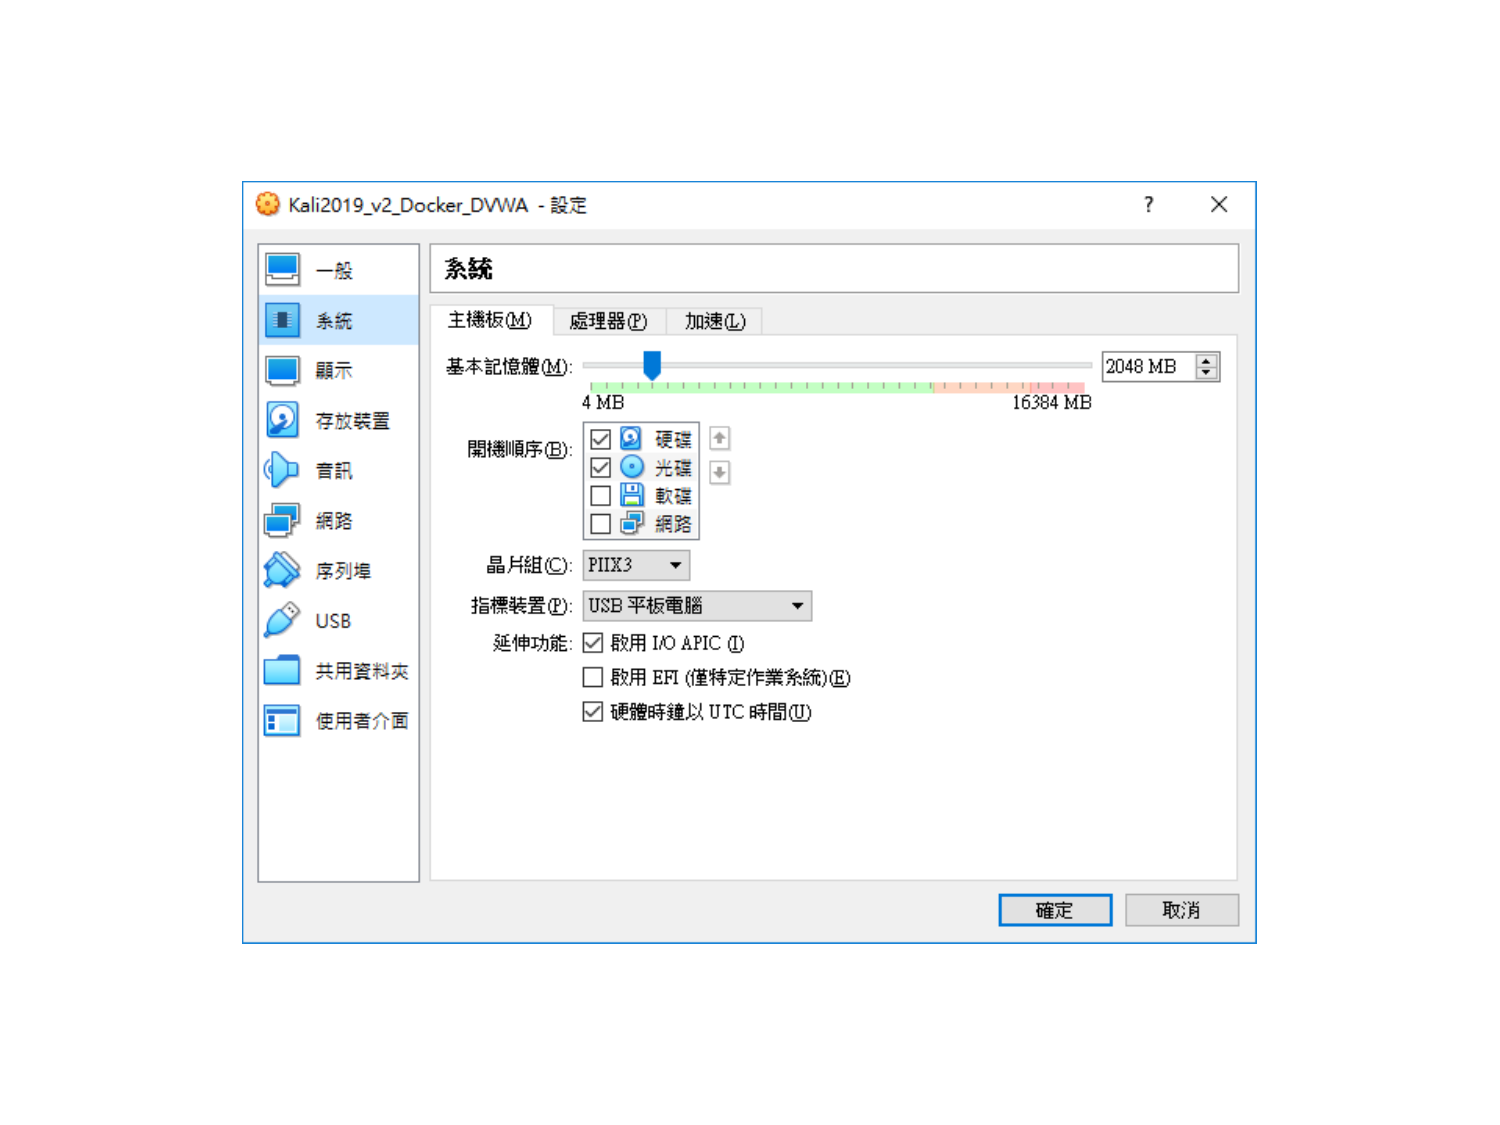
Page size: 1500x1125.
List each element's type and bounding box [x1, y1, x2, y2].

picture [242, 180, 1258, 944]
